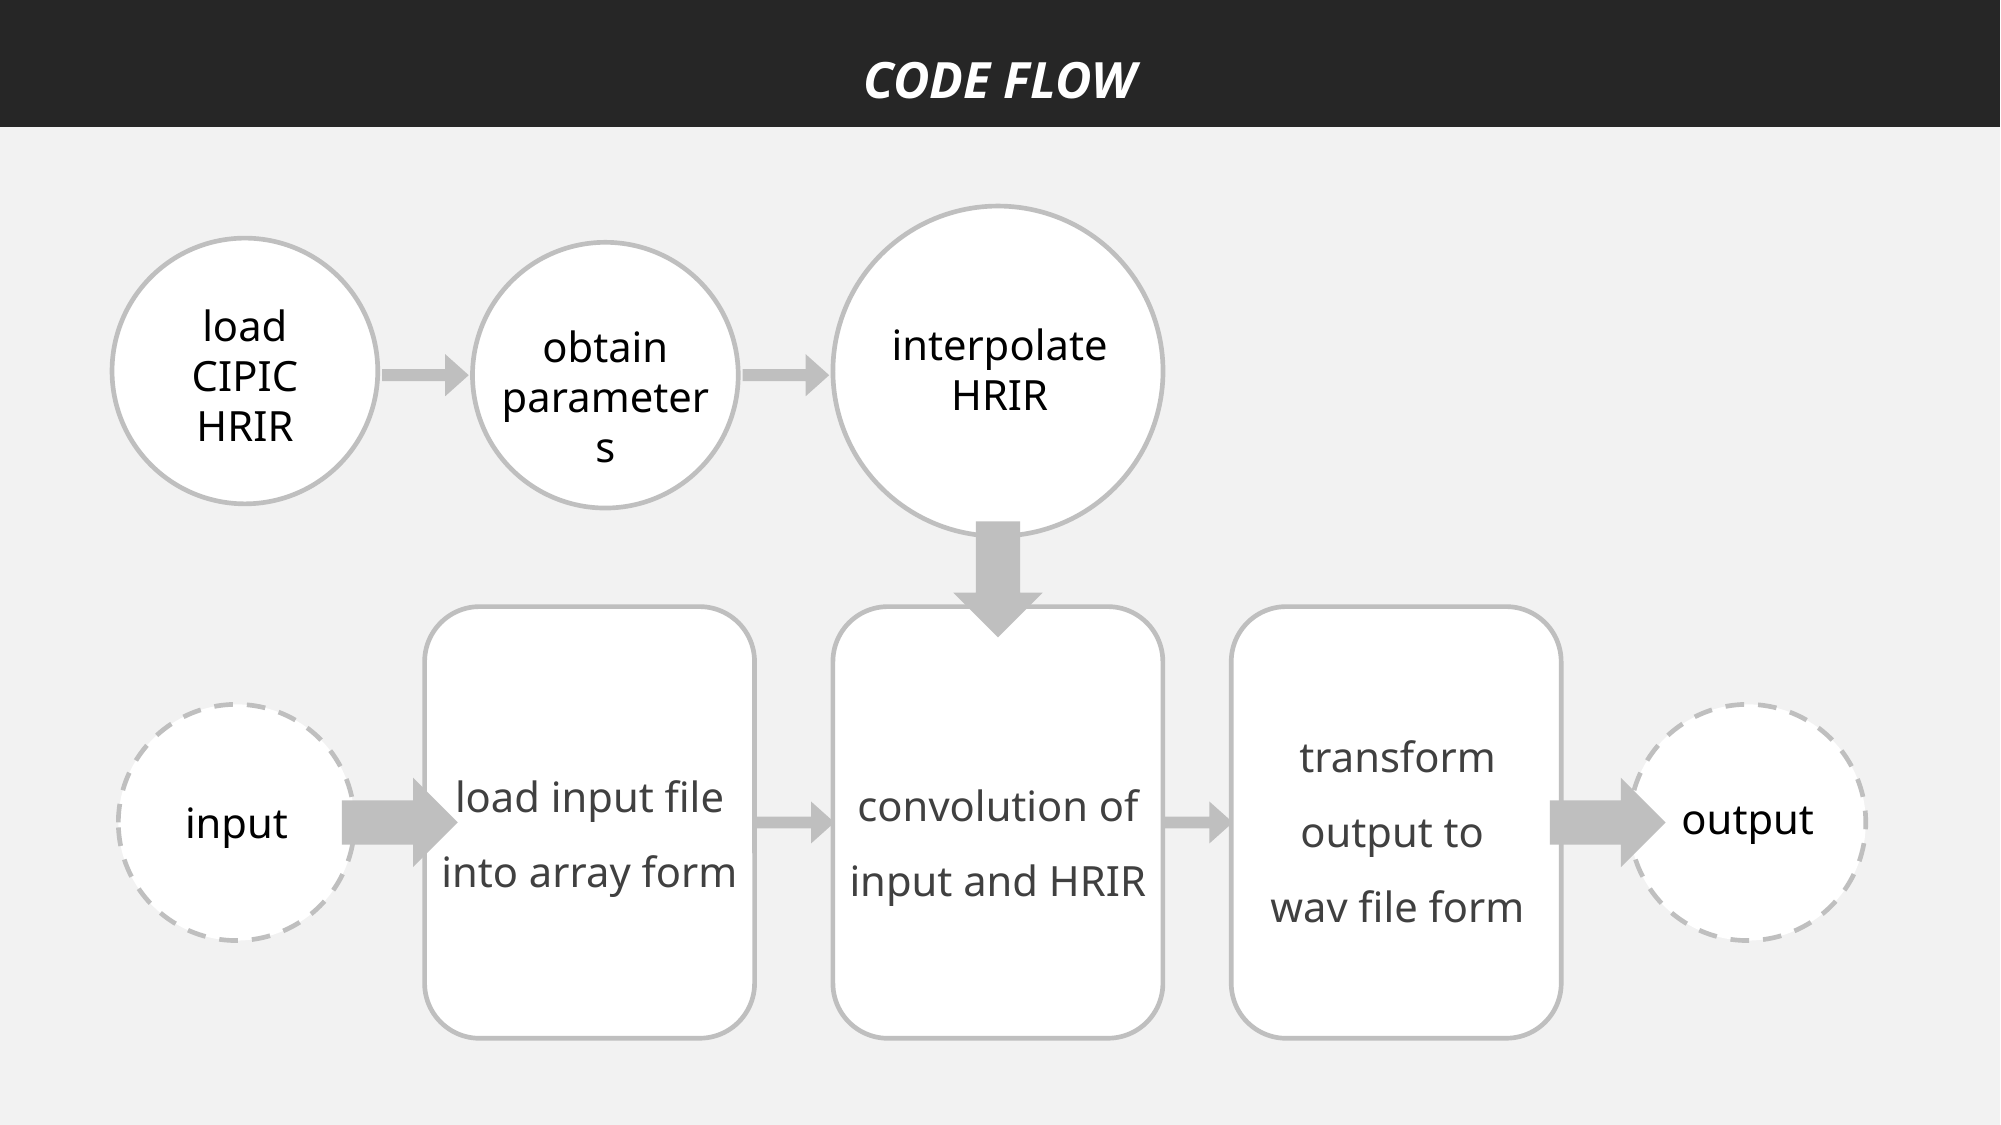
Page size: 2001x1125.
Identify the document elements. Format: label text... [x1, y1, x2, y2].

text_box CODE FLOW [0, 0, 2000, 128]
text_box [112, 206, 1866, 1039]
